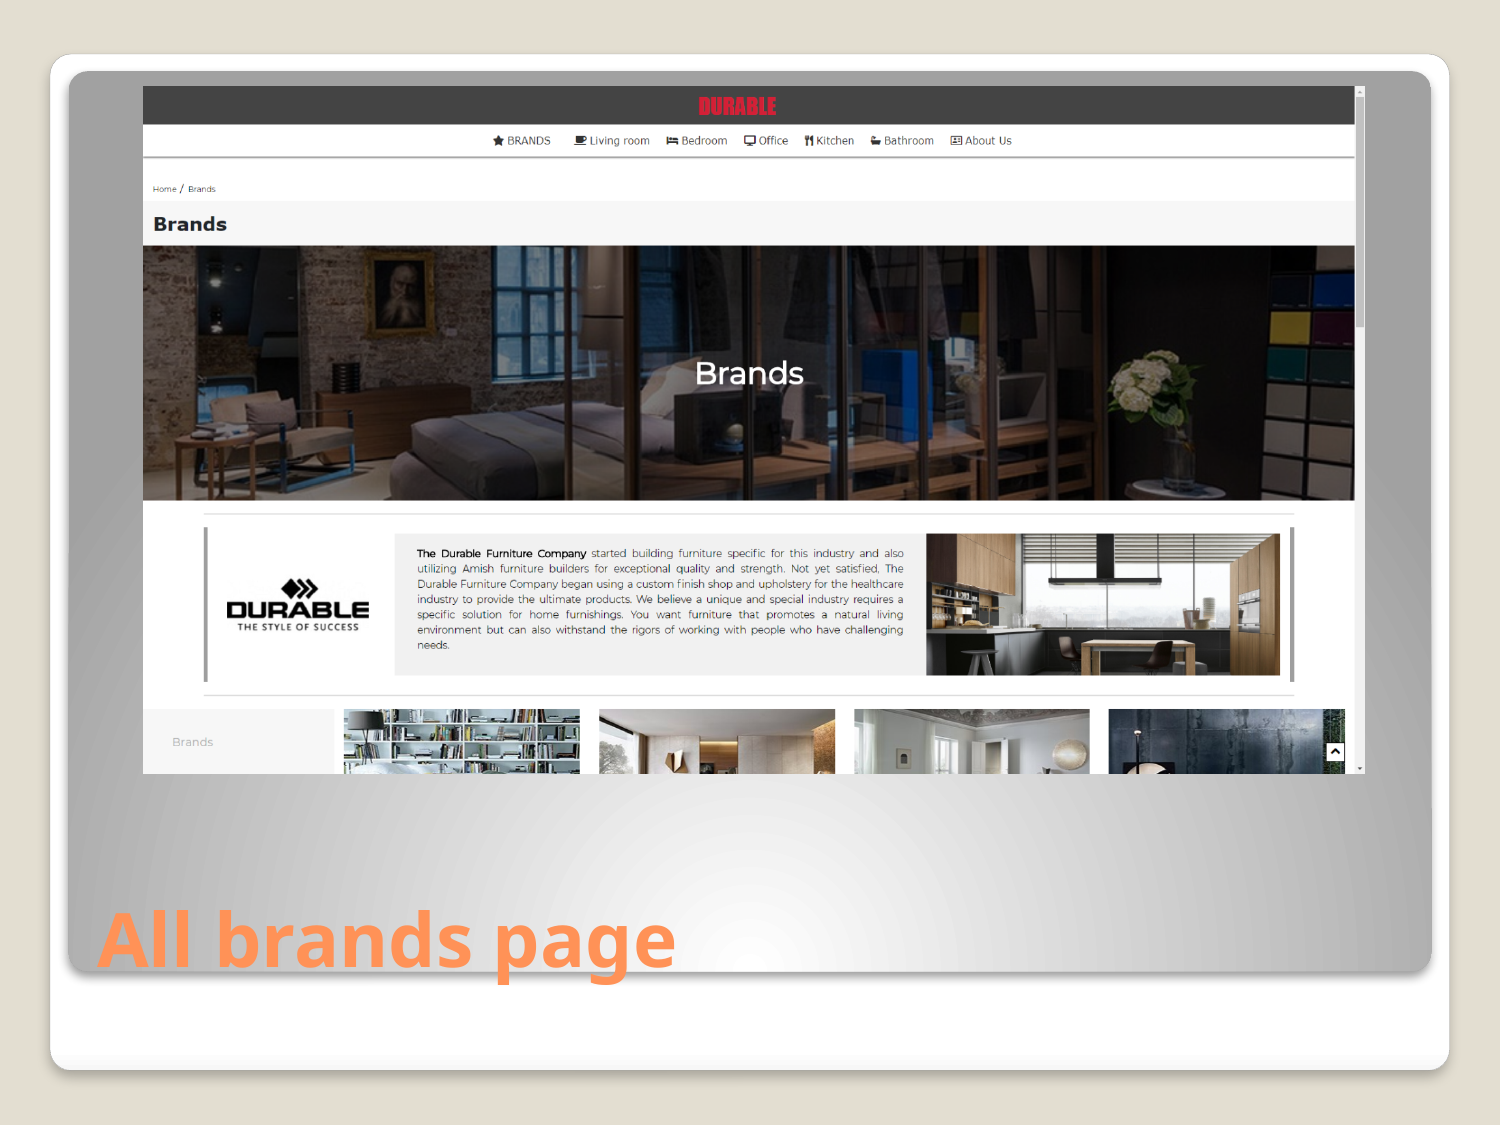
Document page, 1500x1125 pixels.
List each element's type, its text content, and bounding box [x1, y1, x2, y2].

title All brands page [82, 817, 1425, 990]
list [142, 86, 1365, 775]
